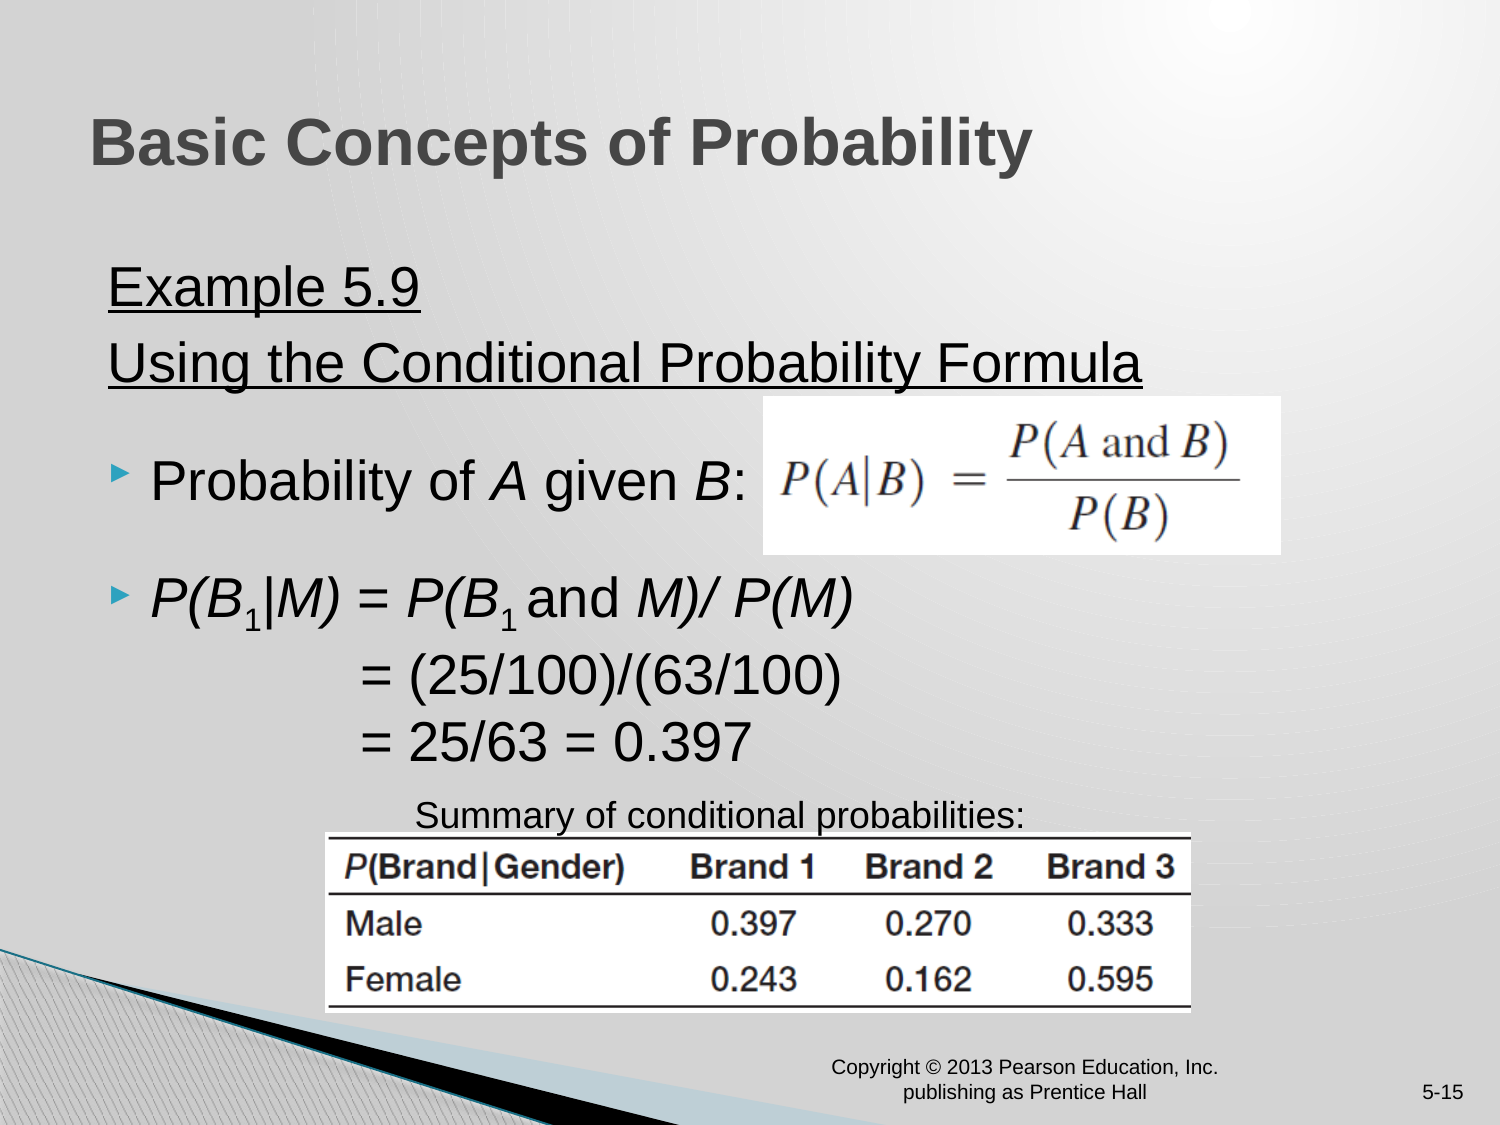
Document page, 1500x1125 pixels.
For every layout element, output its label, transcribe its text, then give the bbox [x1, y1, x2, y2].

text_box Summary of conditional probabilities: [399, 784, 1082, 831]
picture [762, 396, 1281, 555]
picture [325, 831, 1191, 1013]
footer Copyright © 2013 Pearson Education, Inc. publishing as Prentice Hall [812, 1051, 1238, 1112]
slide_number 5-15 [1362, 1051, 1479, 1112]
list Example 5.9 Using the Conditional Probability Formula Probability of A given B: P(B1|M) = P(B1 and M)/ P(M) = (25/100)/(63/100) = 25/63 = 0.397 [74, 242, 1426, 986]
title Basic Concepts of Probability [75, 45, 1425, 233]
